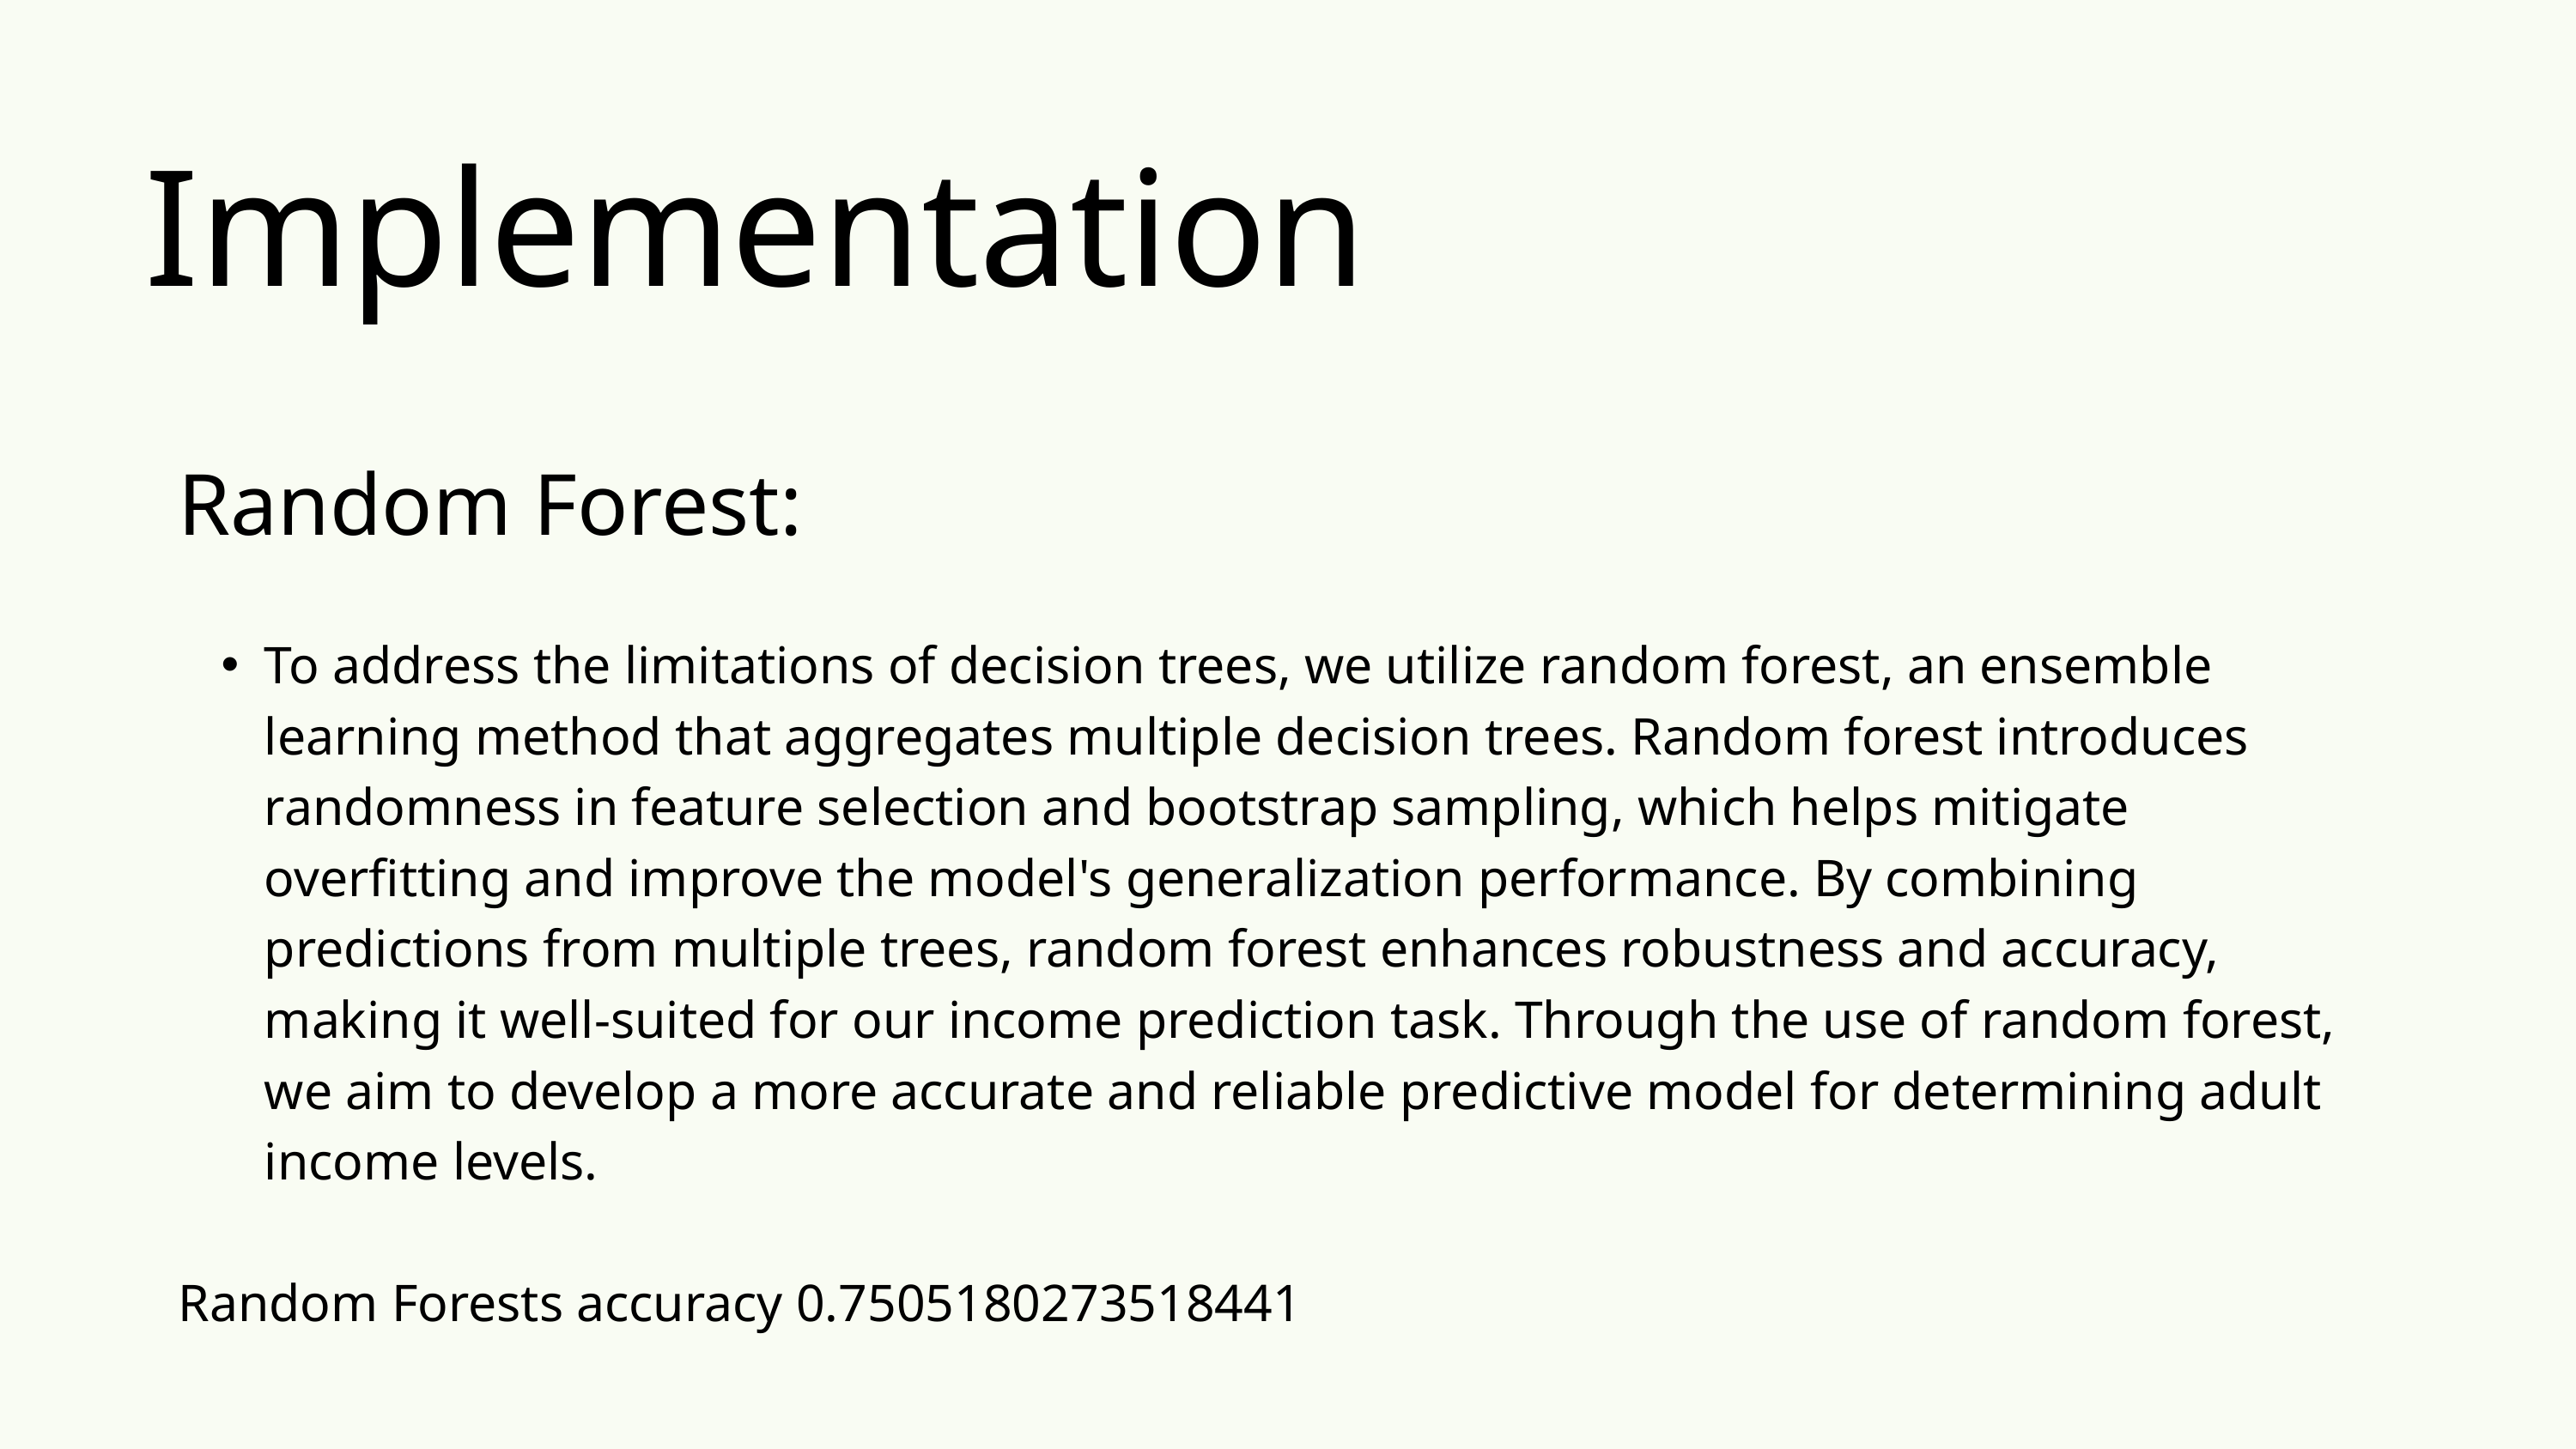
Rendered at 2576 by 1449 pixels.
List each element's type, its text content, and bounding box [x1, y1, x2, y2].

text_box Random Forest: To address the limitations of decision trees, we utilize random forest, an ensemble learning method that aggregates multiple decision trees. Random forest introduces randomness in feature selection and bootstrap sampling, which helps mitigate overfitting and improve the model's generalization performance. By combining predictions from multiple trees, random forest enhances robustness and accuracy, making it well-suited for our income prediction task. Through the use of random forest, we aim to develop a more accurate and reliable predictive model for determining adult income levels. Random Forests accuracy 0.7505180273518441 [178, 433, 2346, 1332]
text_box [144, 144, 1456, 448]
